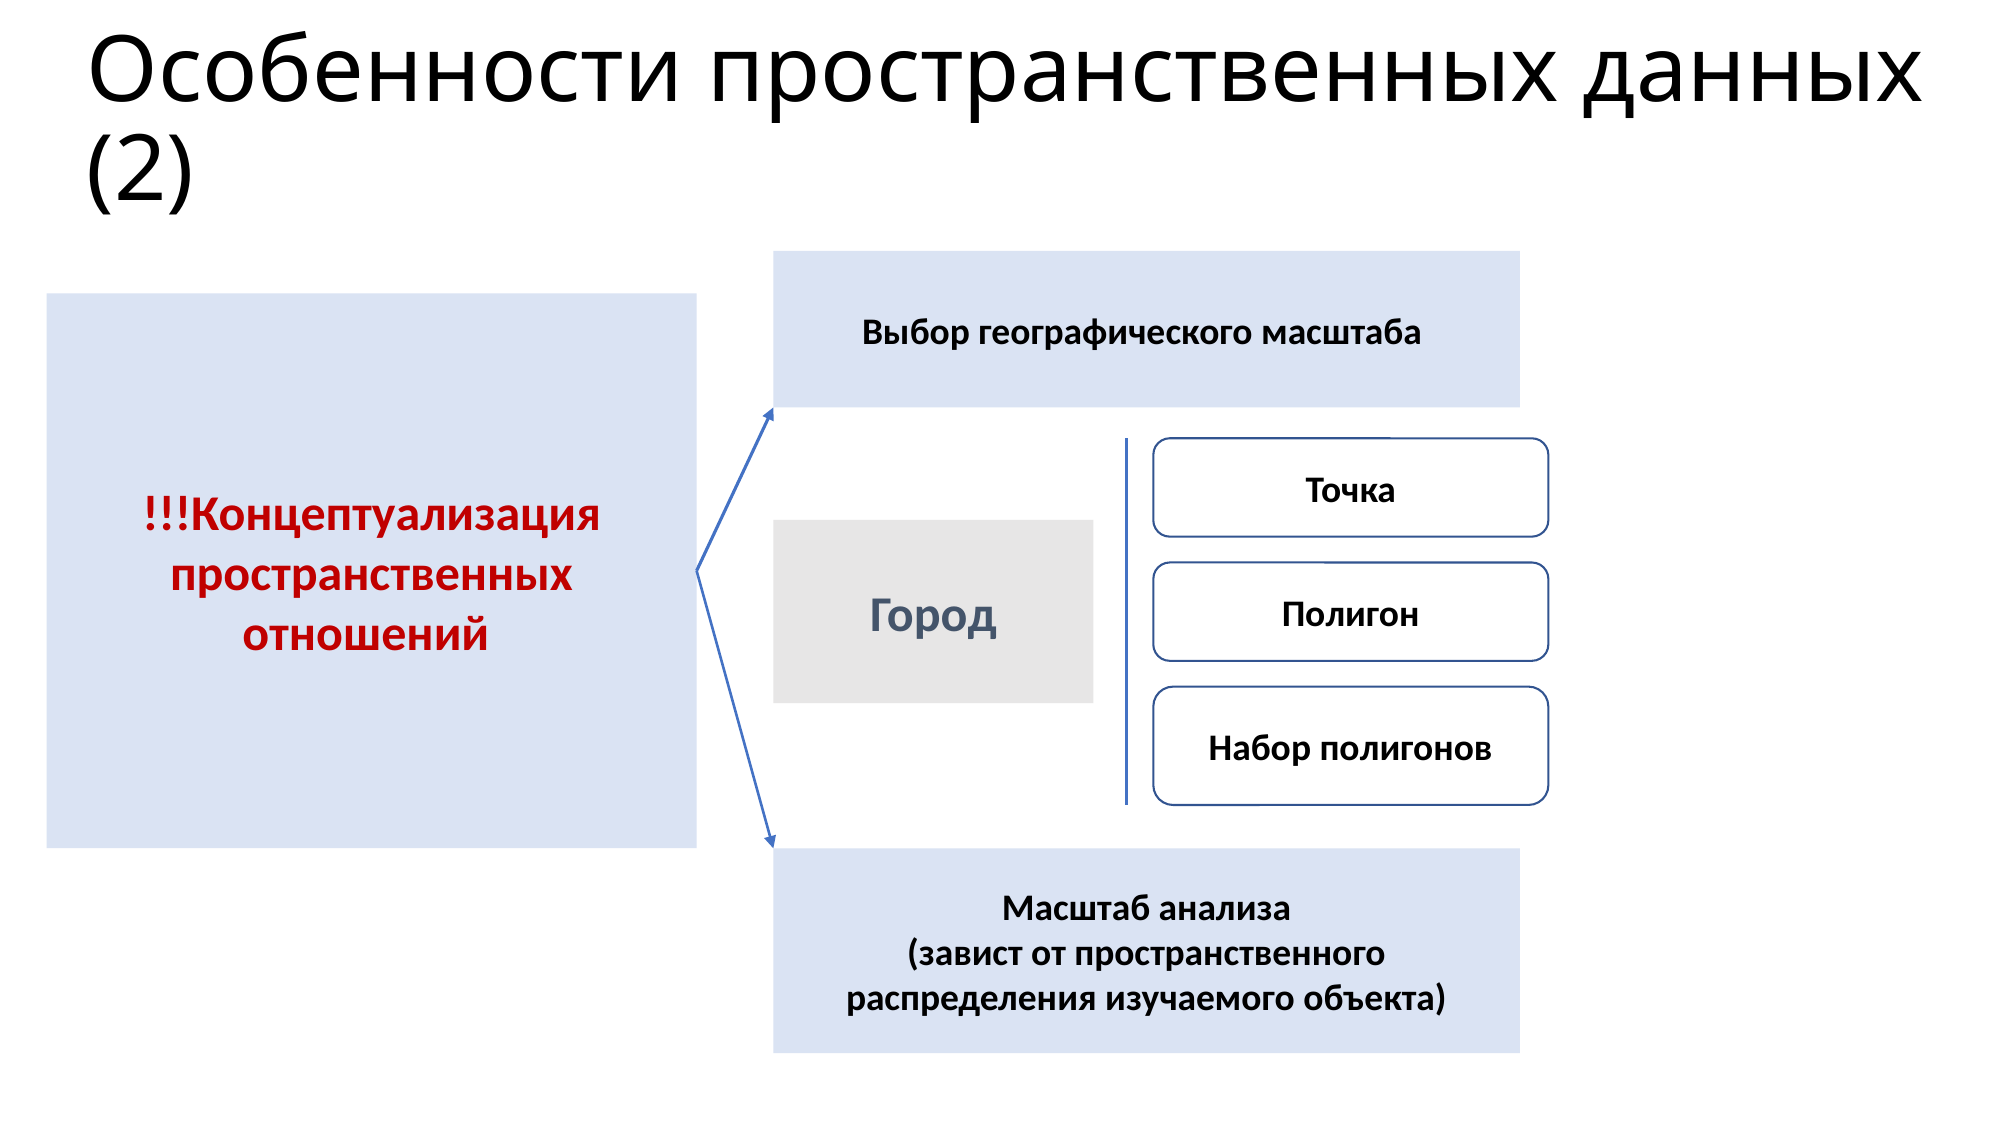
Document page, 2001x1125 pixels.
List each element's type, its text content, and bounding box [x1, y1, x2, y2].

text_box Набор полигонов [1152, 685, 1550, 807]
text_box Масштаб анализа (завист от пространственного распределения изучаемого объекта) [772, 847, 1521, 1054]
text_box Точка [1152, 437, 1550, 538]
text_box Выбор географического масштаба [772, 250, 1521, 408]
title Особенности пространственных данных (2) [71, 54, 1949, 189]
text_box Полигон [1152, 561, 1550, 662]
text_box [696, 570, 774, 849]
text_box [696, 407, 774, 570]
text_box !!!Концептуализация пространственных отношений [46, 292, 698, 849]
text_box Город [774, 519, 1094, 704]
